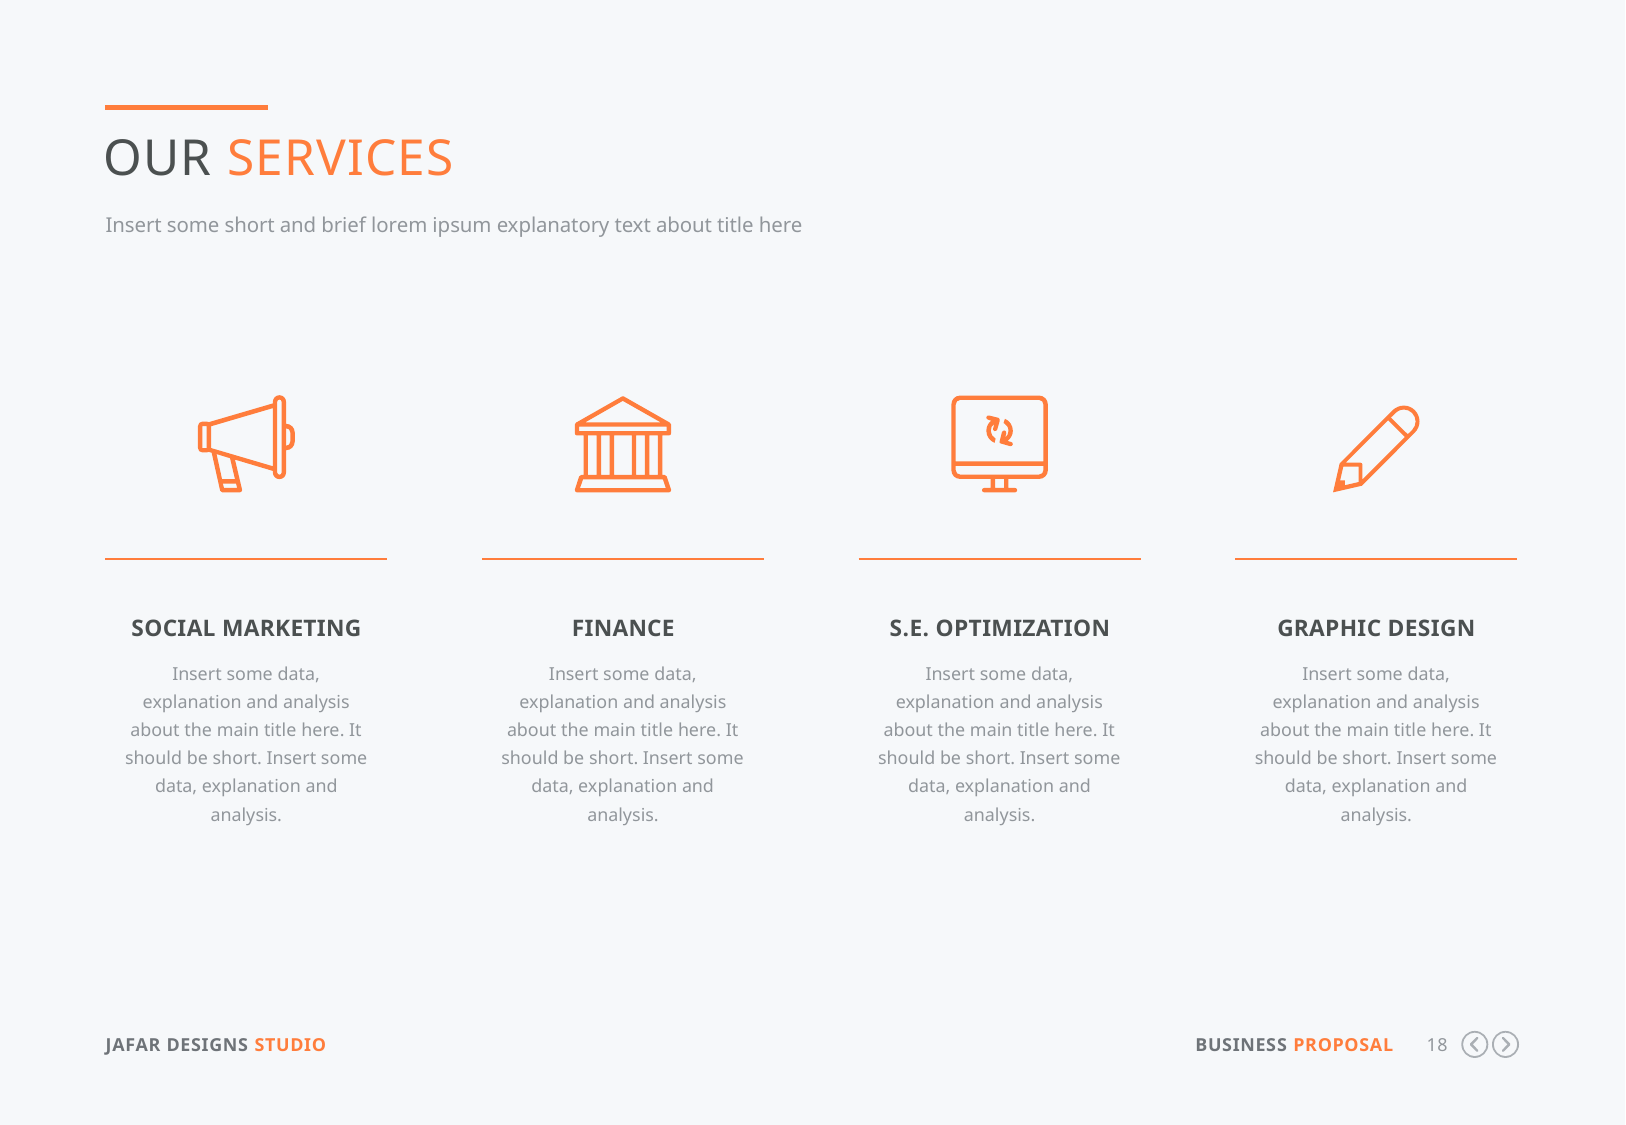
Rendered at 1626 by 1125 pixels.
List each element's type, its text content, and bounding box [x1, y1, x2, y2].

list Insert some short and brief lorem ipsum explanatory text about title here [105, 209, 1519, 241]
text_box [121, 614, 371, 799]
list Our Services [103, 125, 1518, 188]
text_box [875, 614, 1125, 799]
text_box [1333, 405, 1420, 493]
text_box [951, 395, 1048, 493]
text_box [574, 396, 672, 493]
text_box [498, 614, 748, 799]
text_box [197, 395, 295, 493]
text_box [1251, 614, 1501, 799]
